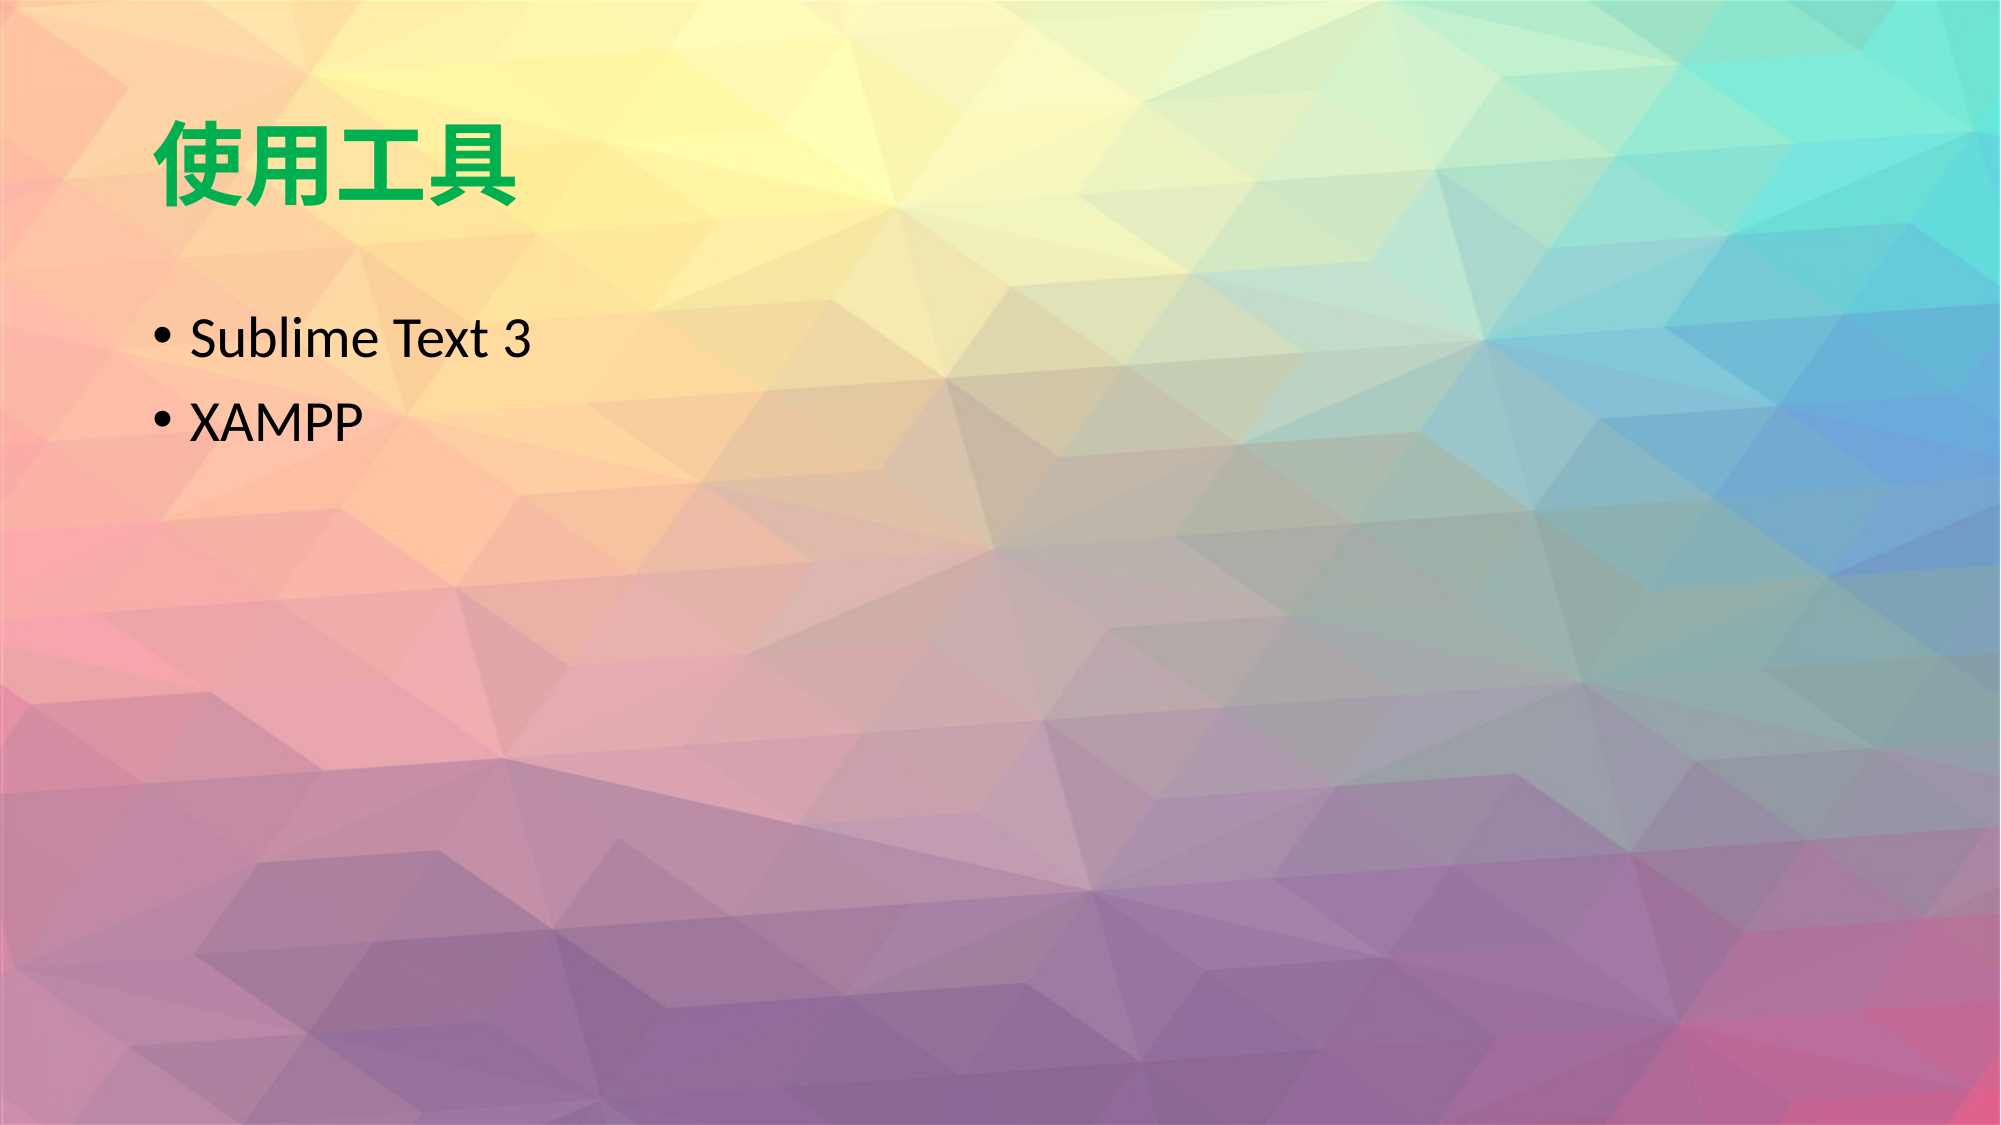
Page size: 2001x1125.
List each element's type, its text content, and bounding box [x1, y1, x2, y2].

list Sublime Text 3 XAMPP [137, 299, 1863, 1014]
title 使用工具 [137, 59, 1863, 278]
picture [0, 0, 2001, 1125]
